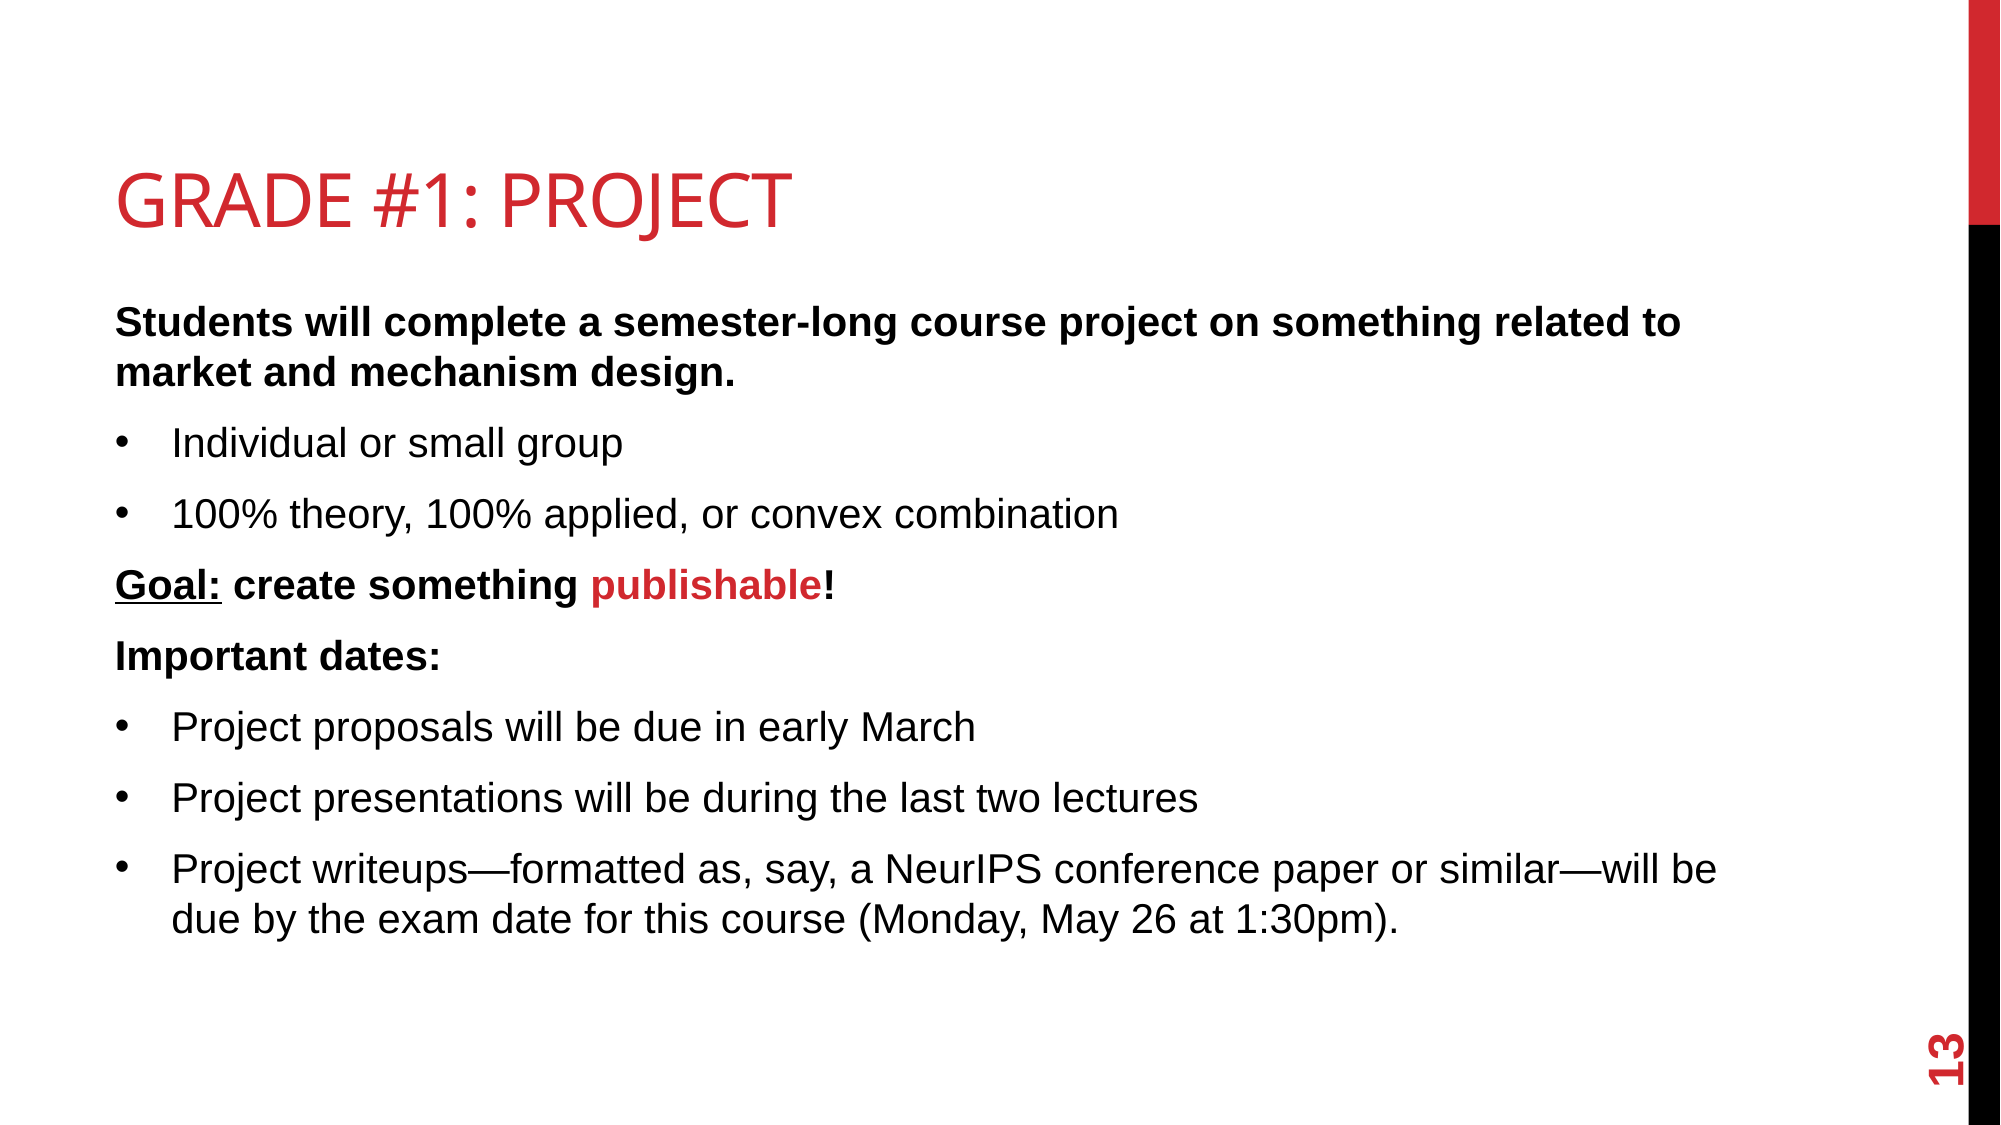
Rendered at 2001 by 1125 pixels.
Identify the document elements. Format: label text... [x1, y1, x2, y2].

list Students will complete a semester-long course project on something related to market and mechanism design. Individual or small group 100% theory, 100% applied, or convex combination Goal: create something publishable! Important dates: Project proposals will be due in early March Project presentations will be during the last two lectures Project writeups—formatted as, say, a NeurIPS conference paper or similar—will be due by the exam date for this course (Monday, May 26 at 1:30pm). [99, 287, 1767, 1005]
title Grade #1: Project [99, 25, 1367, 250]
slide_number 13 [1903, 887, 1984, 1104]
